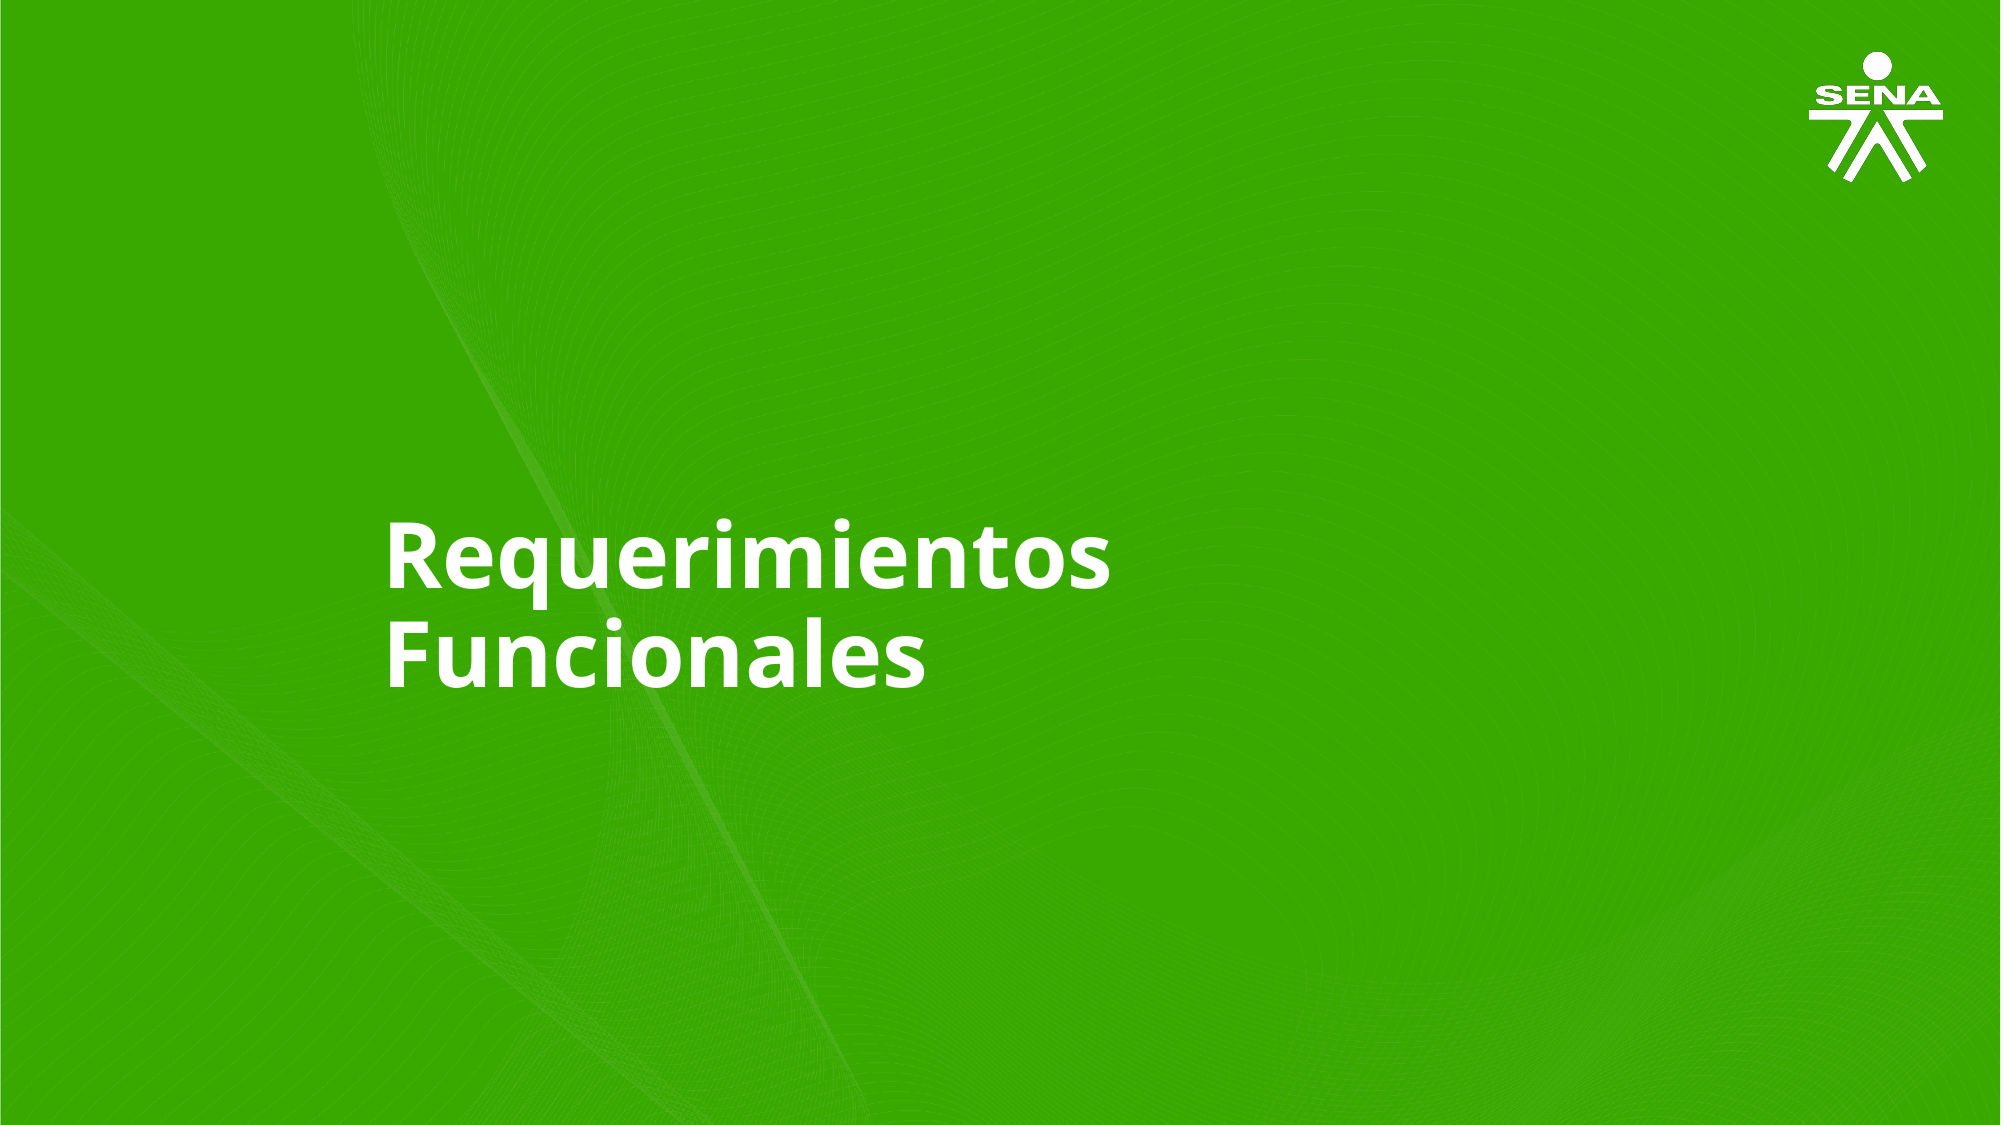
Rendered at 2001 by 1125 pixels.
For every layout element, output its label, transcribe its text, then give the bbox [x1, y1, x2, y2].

text_box Requerimientos Funcionales [367, 501, 1690, 624]
picture [0, 0, 2001, 1125]
